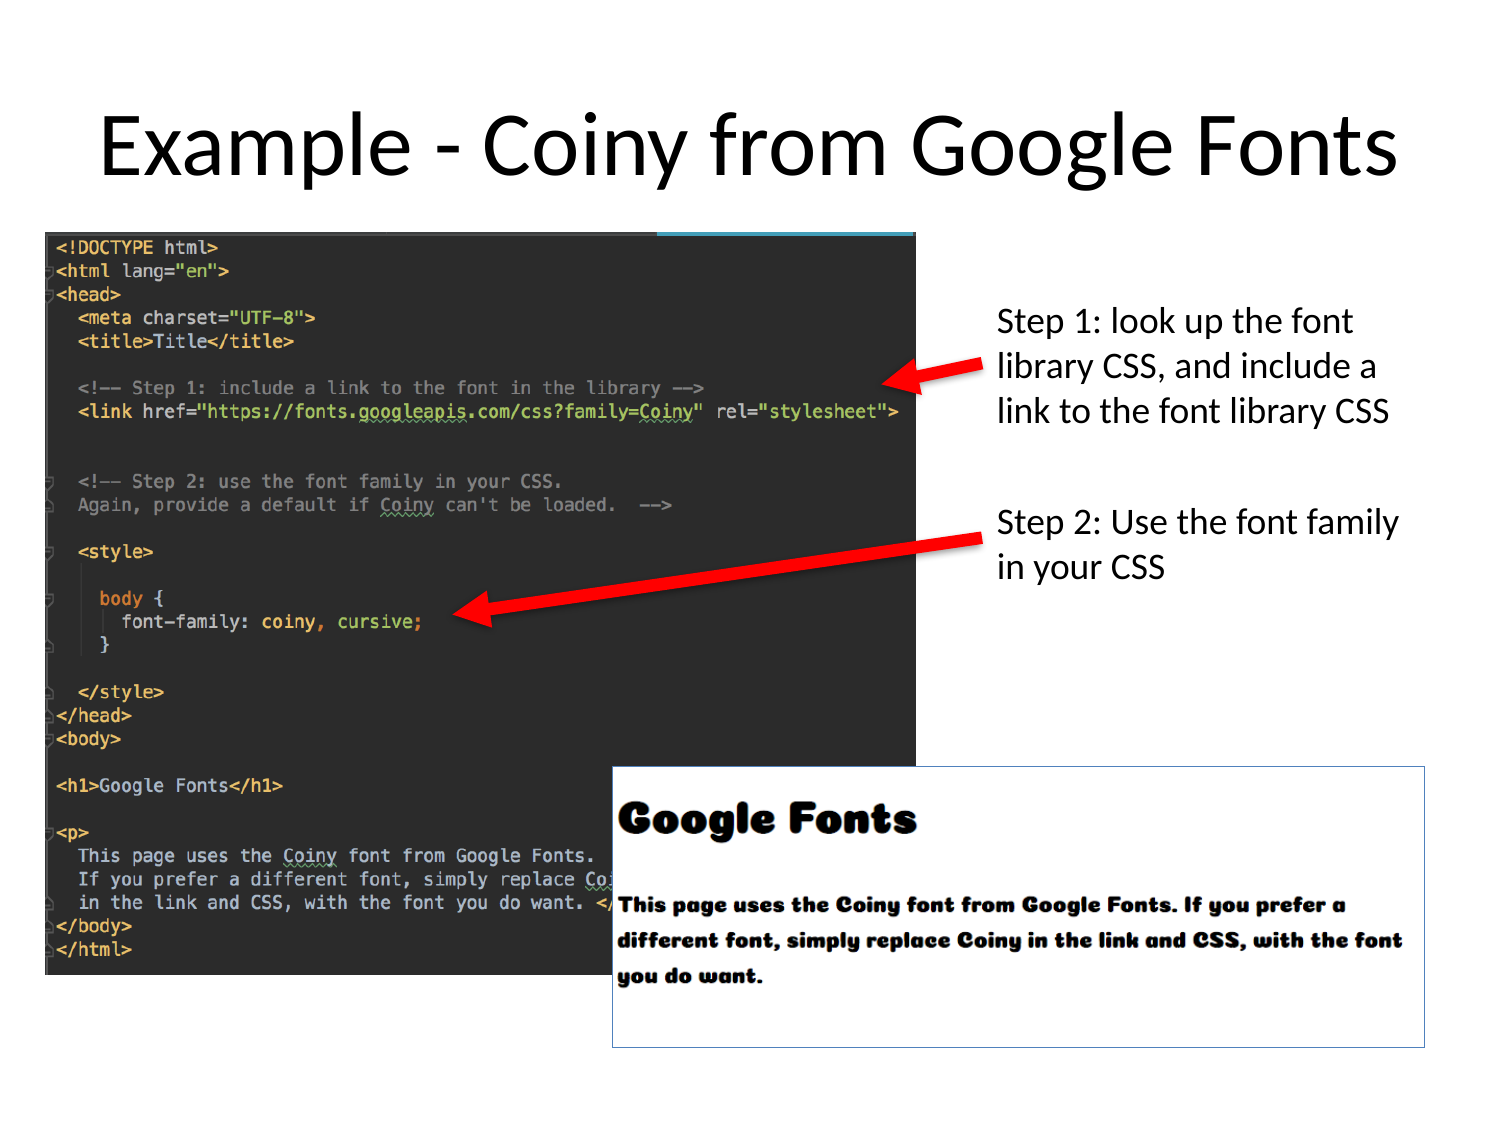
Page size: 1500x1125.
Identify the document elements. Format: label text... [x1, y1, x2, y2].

picture [612, 766, 1426, 1048]
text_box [881, 363, 983, 385]
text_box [452, 537, 983, 615]
title Example - Coiny from Google Fonts [75, 45, 1425, 233]
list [45, 232, 916, 976]
text_box Step 1: look up the font library CSS, and include a link to the font library CSS [982, 288, 1425, 438]
text_box Step 2: Use the font family in your CSS [982, 489, 1425, 595]
